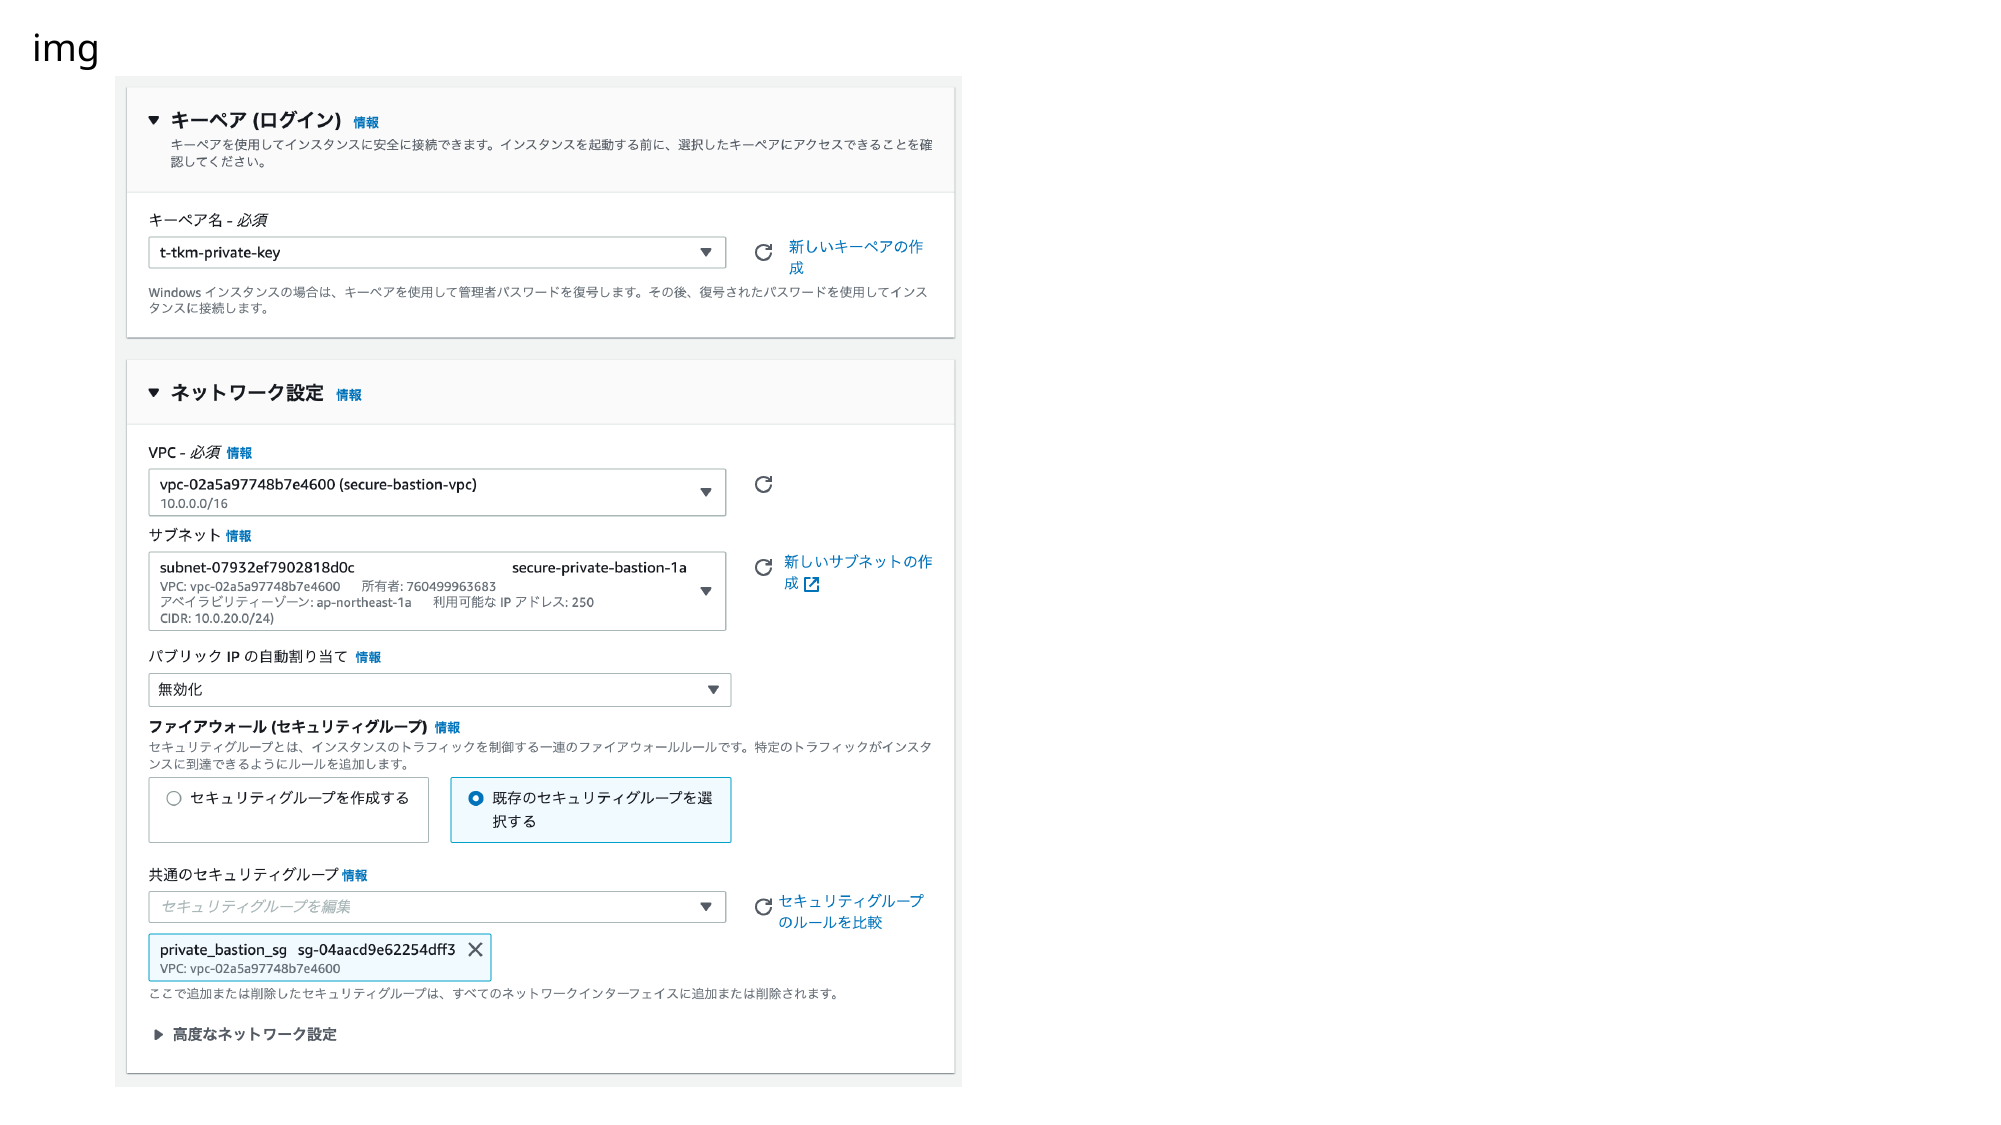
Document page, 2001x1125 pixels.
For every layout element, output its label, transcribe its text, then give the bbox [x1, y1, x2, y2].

picture [115, 76, 962, 1087]
text_box img [17, 16, 273, 76]
